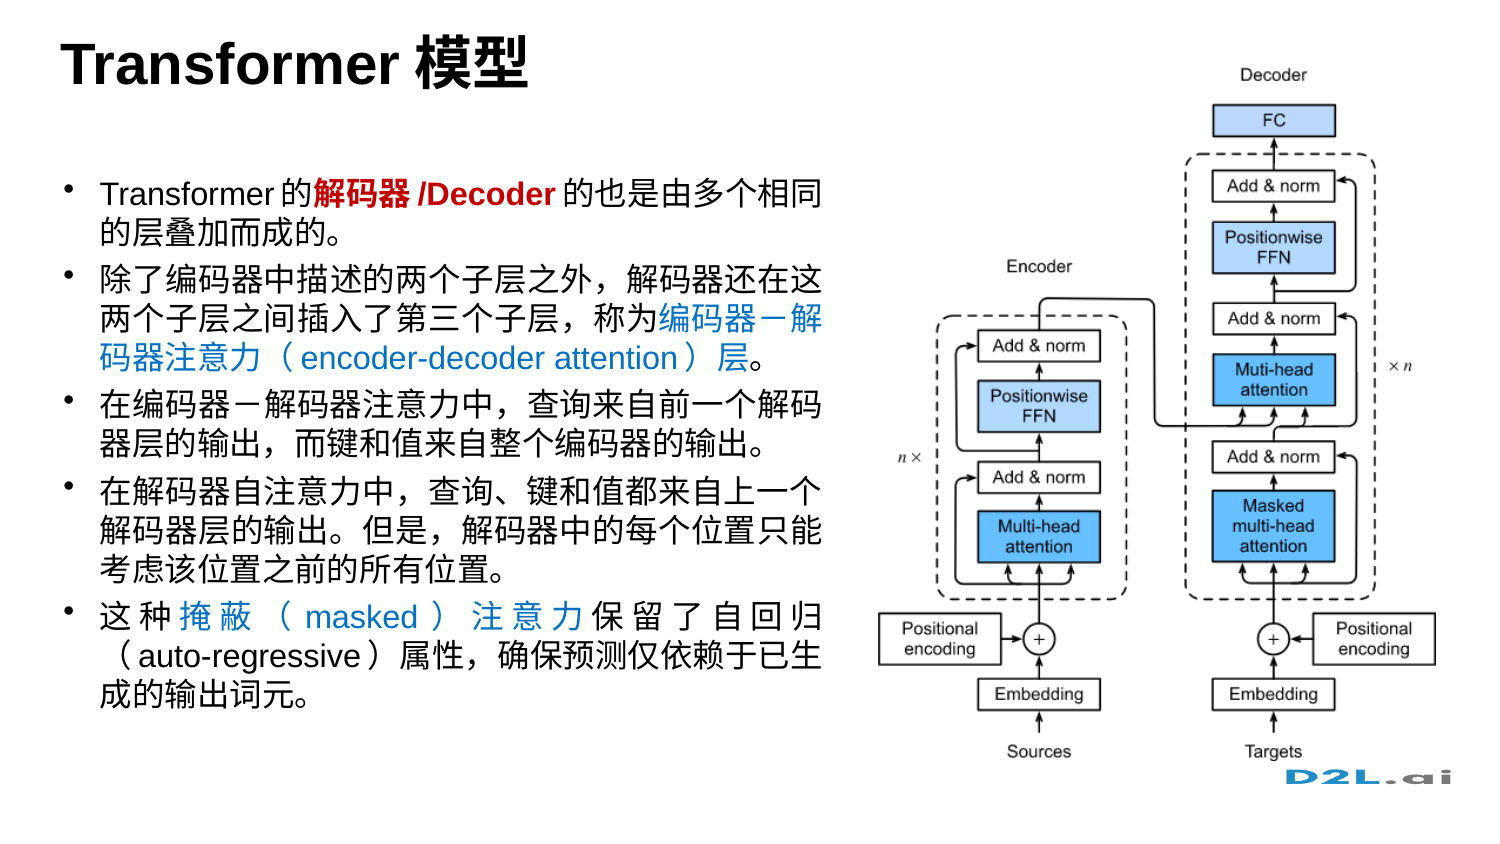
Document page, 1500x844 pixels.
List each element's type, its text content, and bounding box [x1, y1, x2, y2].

list Transformer的解码器/Decoder的也是由多个相同的层叠加而成的。 除了编码器中描述的两个子层之外，解码器还在这两个子层之间插入了第三个子层，称为编码器－解码器注意力（encoder-decoder attention）层。 在编码器－解码器注意力中，查询来自前一个解码器层的输出，而键和值来自整个编码器的输出。 在解码器自注意力中，查询、键和值都来自上一个解码器层的输出。但是，解码器中的每个位置只能考虑该位置之前的所有位置。 这种掩蔽（masked）注意力保留了自回归（auto-regressive）属性，确保预测仅依赖于已生成的输出词元。 [55, 165, 832, 750]
title Transformer模型 [52, 18, 1400, 109]
picture [878, 55, 1454, 806]
